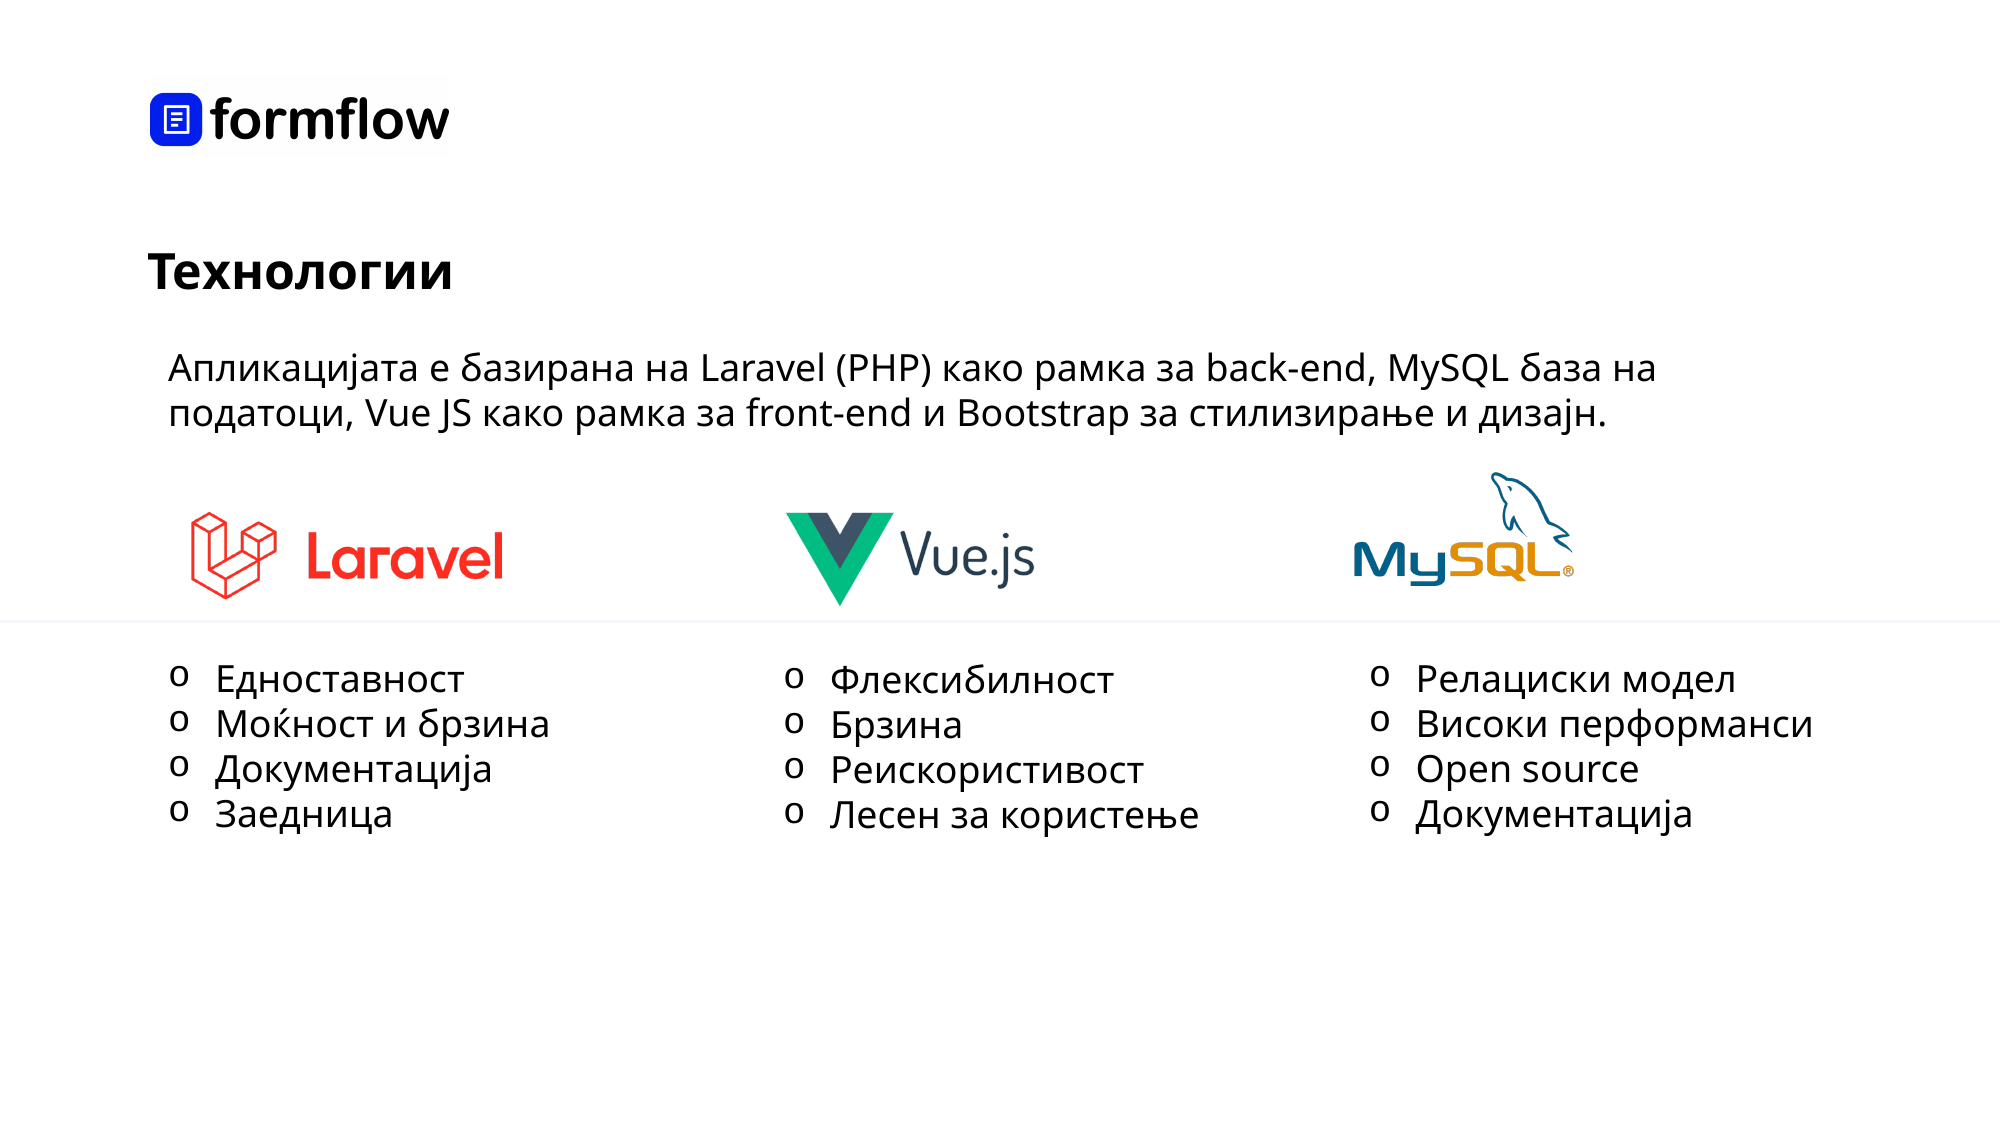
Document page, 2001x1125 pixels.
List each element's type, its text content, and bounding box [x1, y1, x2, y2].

text_box Технологии [132, 231, 470, 307]
text_box Апликацијата е базирана на Laravel (PHP) како рамка за back-end, MySQL база на податоци, Vue JS како рамка за front-end и Bootstrap за стилизирање и дизајн. [153, 337, 1704, 442]
picture [149, 75, 450, 157]
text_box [0, 471, 2000, 847]
